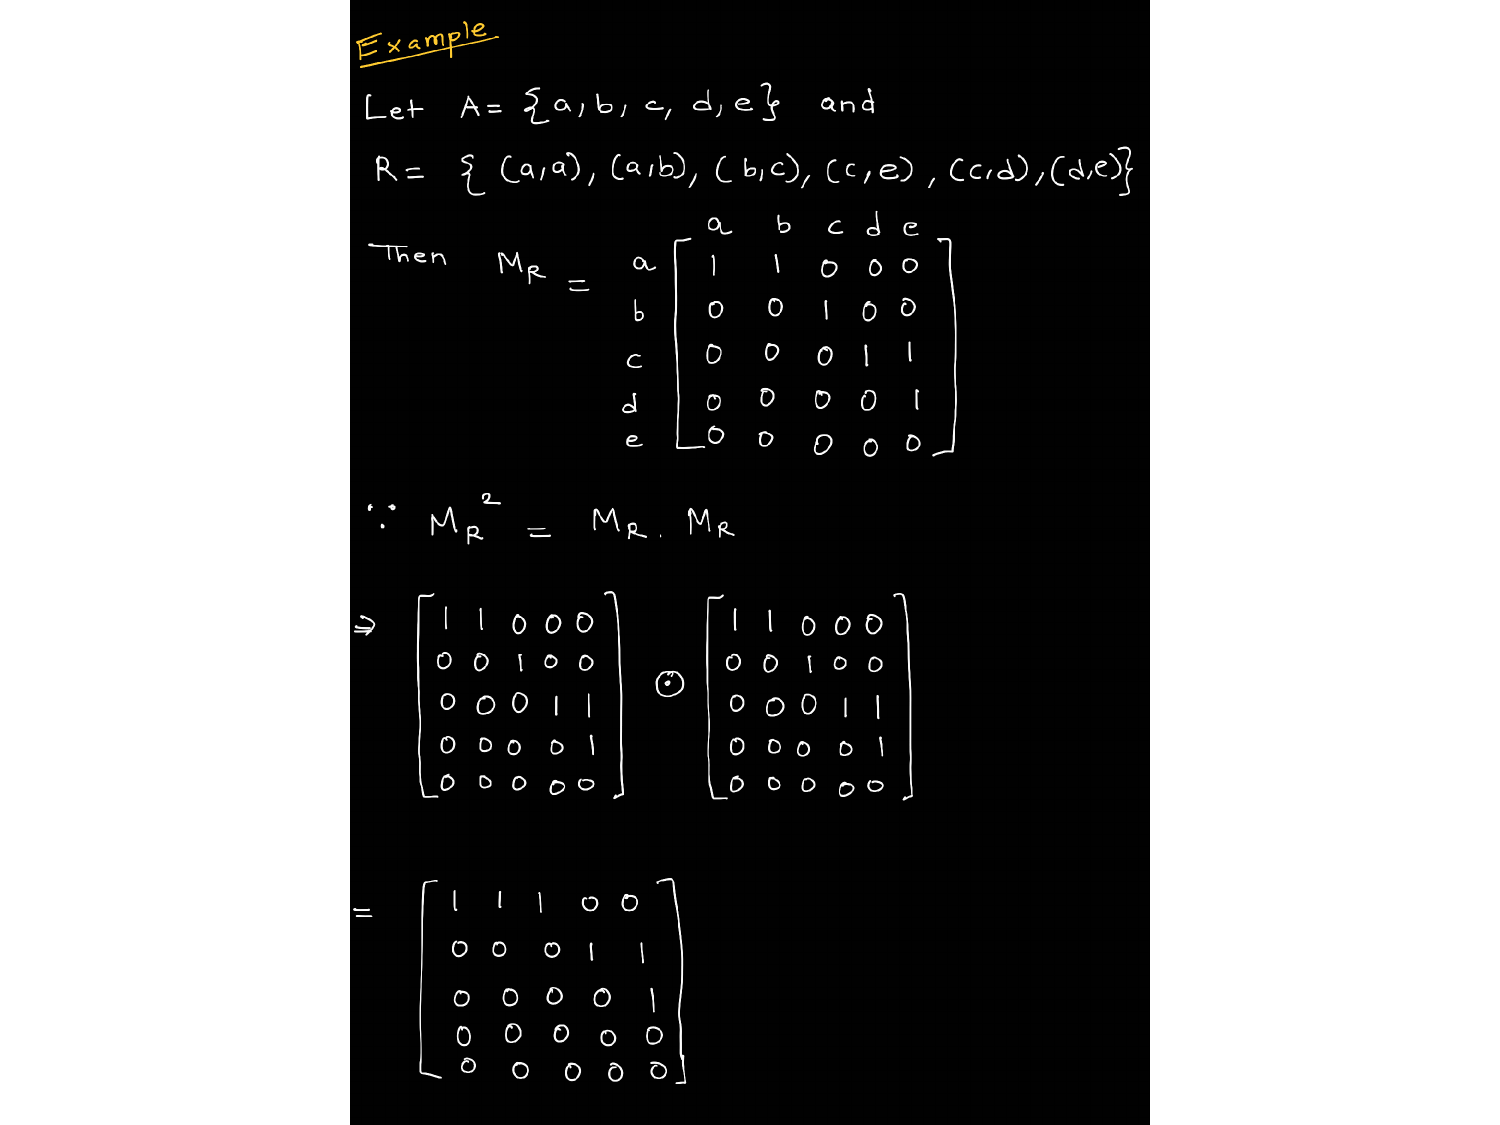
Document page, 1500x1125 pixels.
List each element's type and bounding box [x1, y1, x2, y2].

picture [350, 0, 1150, 1125]
